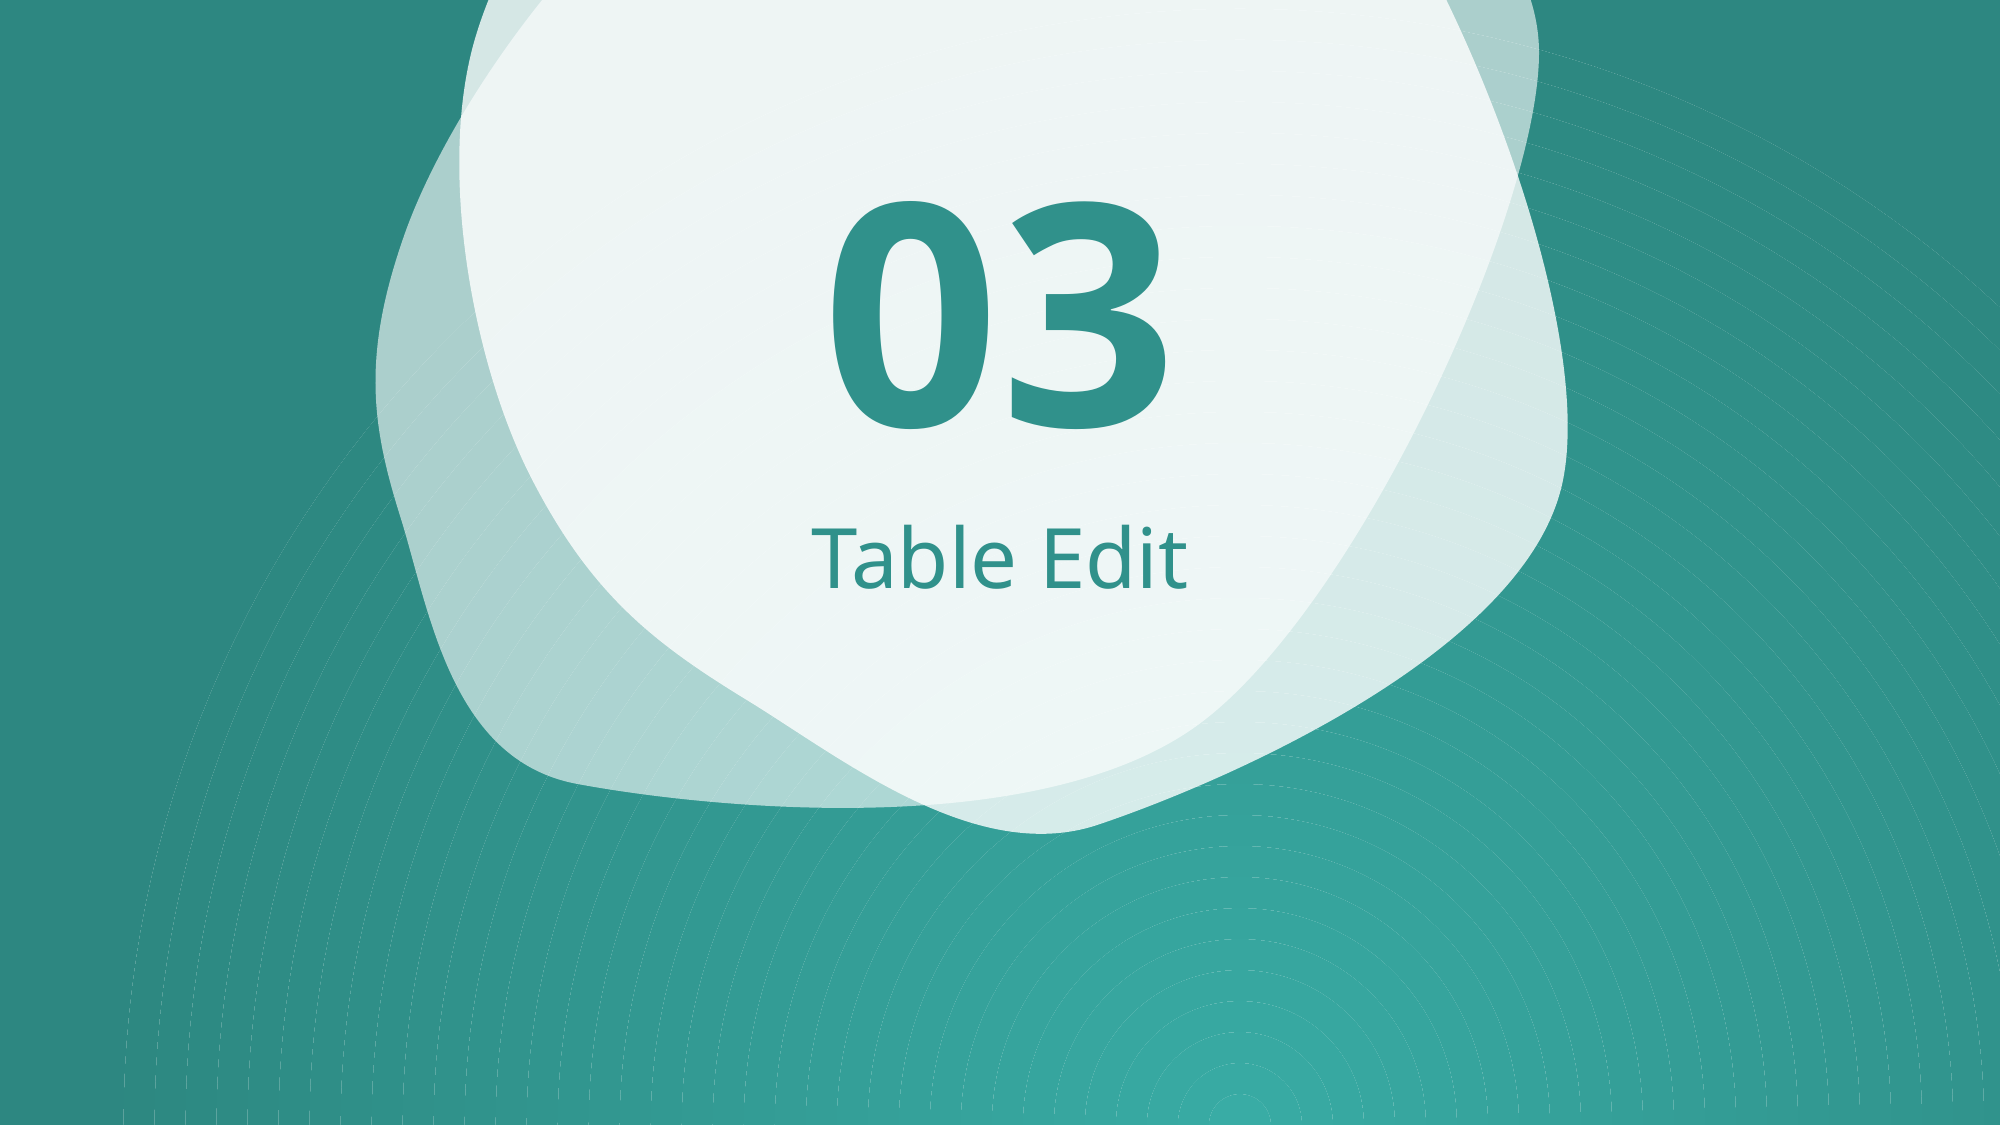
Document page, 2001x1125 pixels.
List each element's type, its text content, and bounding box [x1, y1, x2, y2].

list Table Edit [610, 497, 1390, 634]
list 03 [760, 107, 1240, 497]
